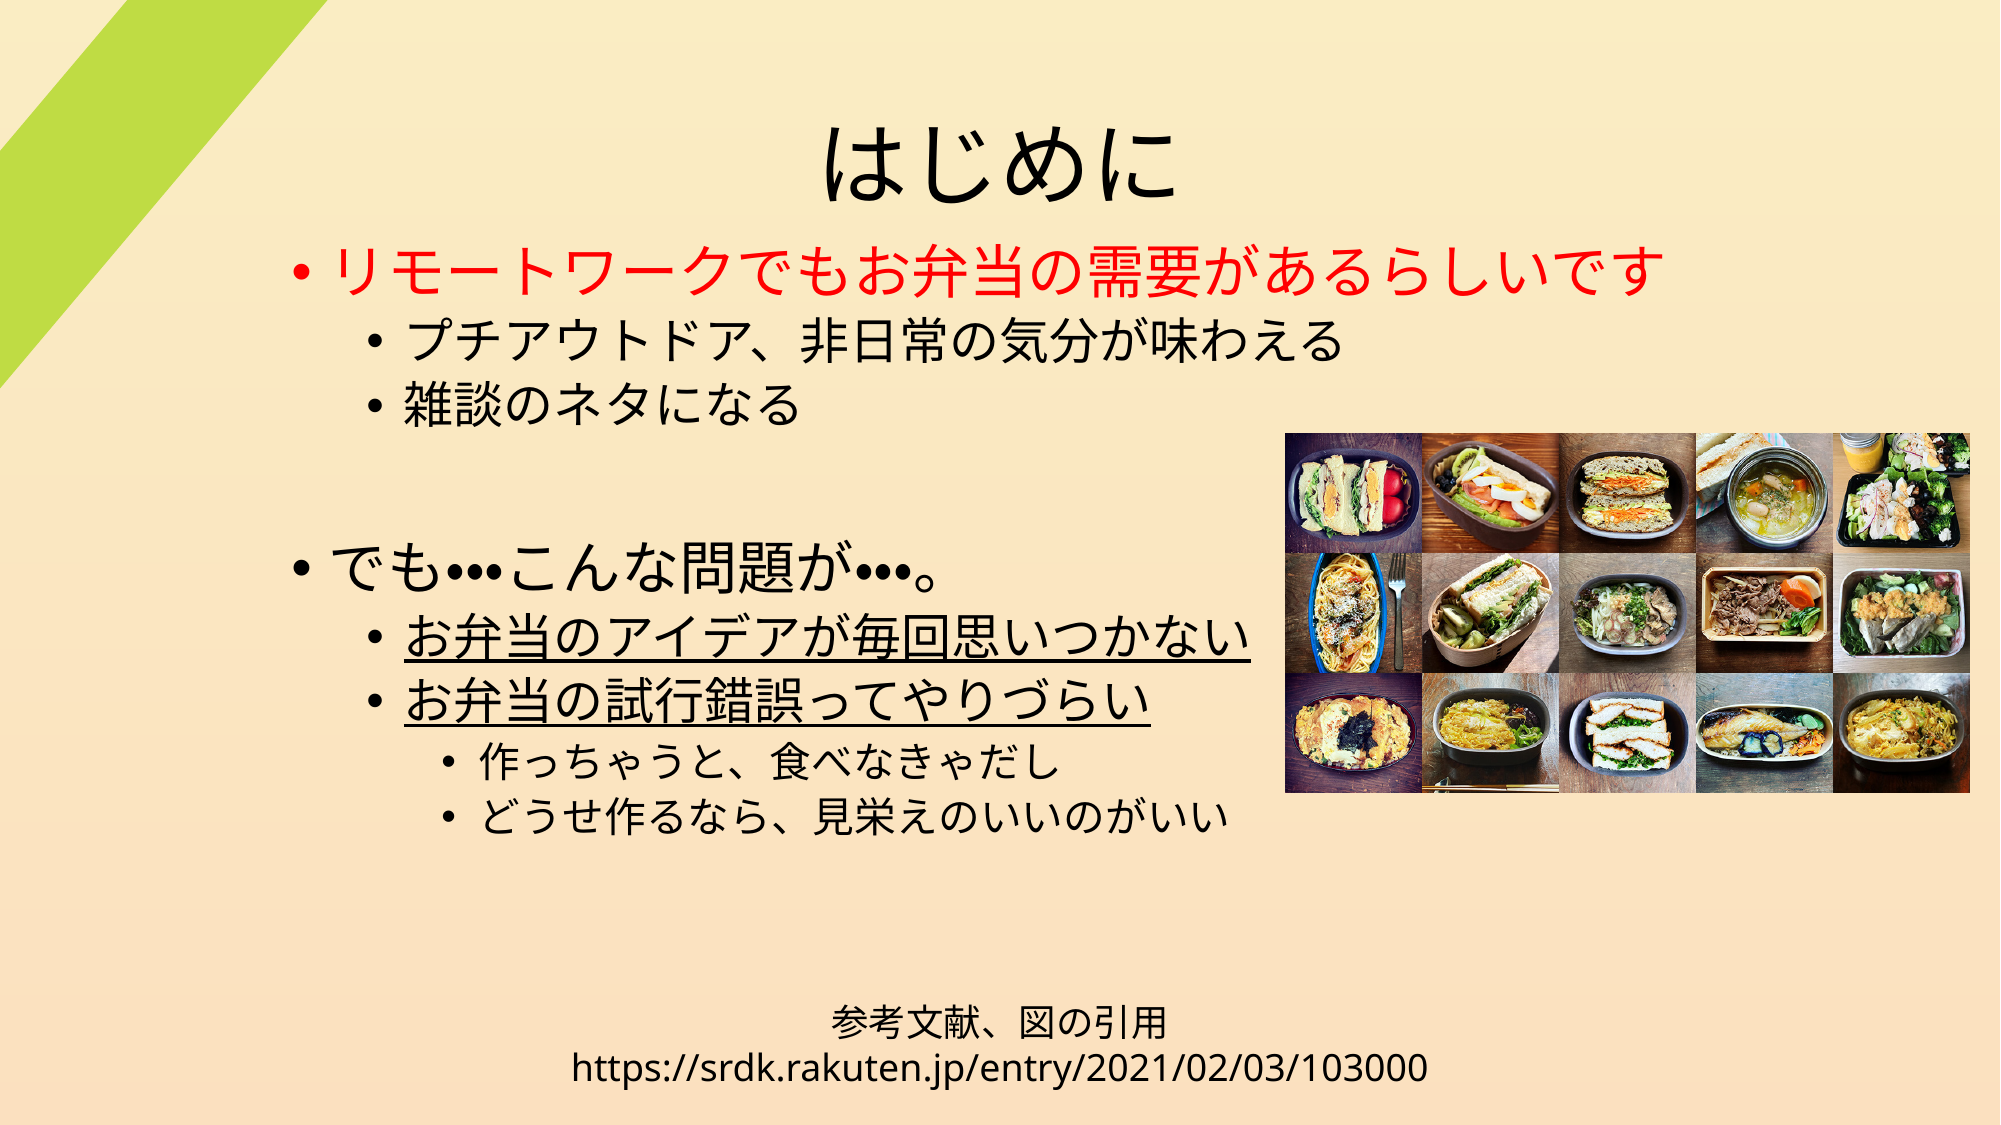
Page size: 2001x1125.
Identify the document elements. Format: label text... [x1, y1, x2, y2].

text_box 参考文献、図の引用 https://srdk.rakuten.jp/entry/2021/02/03/103000 [555, 991, 1445, 1096]
title はじめに [137, 59, 1863, 278]
list リモートワークでもお弁当の需要があるらしいです プチアウトドア、非日常の気分が味わえる 雑談のネタになる でも・・・こんな問題が・・・。 お弁当のアイデアが毎回思いつかない お弁当の試行錯誤ってやりづらい 作っちゃうと、食べなきゃだし どうせ作るなら、見栄えのいいのがいい [276, 235, 1724, 992]
picture [1285, 433, 1970, 793]
